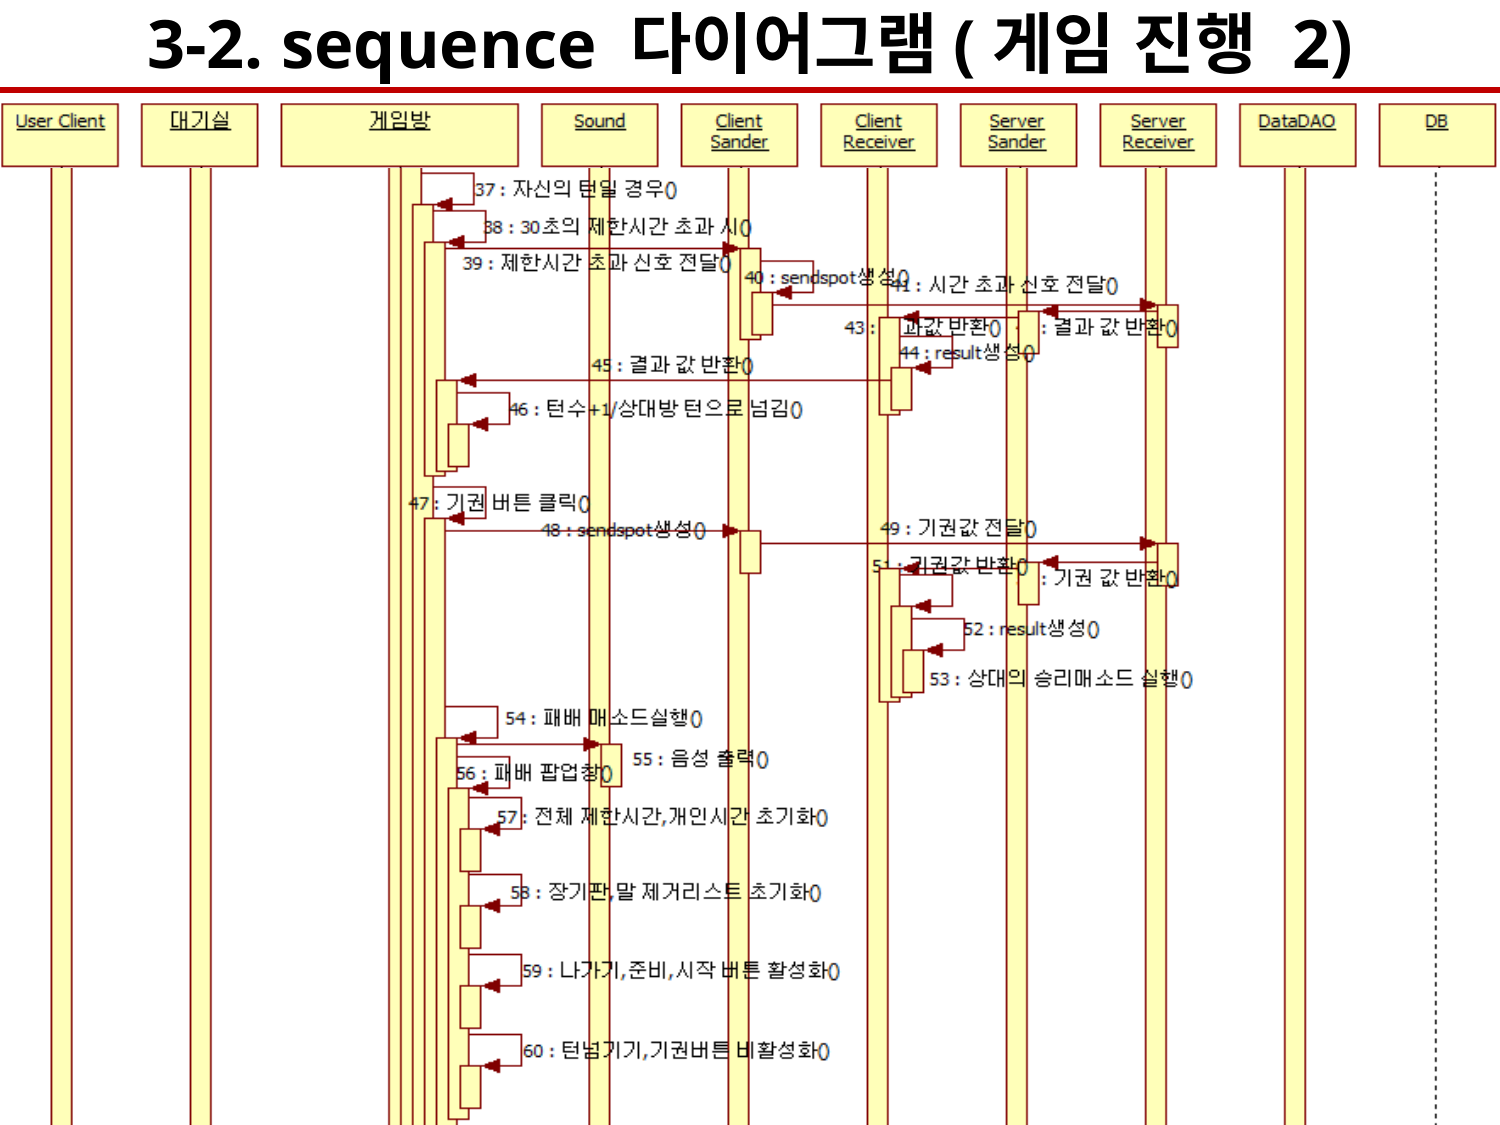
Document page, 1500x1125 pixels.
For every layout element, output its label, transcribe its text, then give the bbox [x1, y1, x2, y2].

title 3-2. sequence 다이어그램(게임 진행 2) [75, 0, 1425, 87]
picture [0, 102, 1500, 1125]
